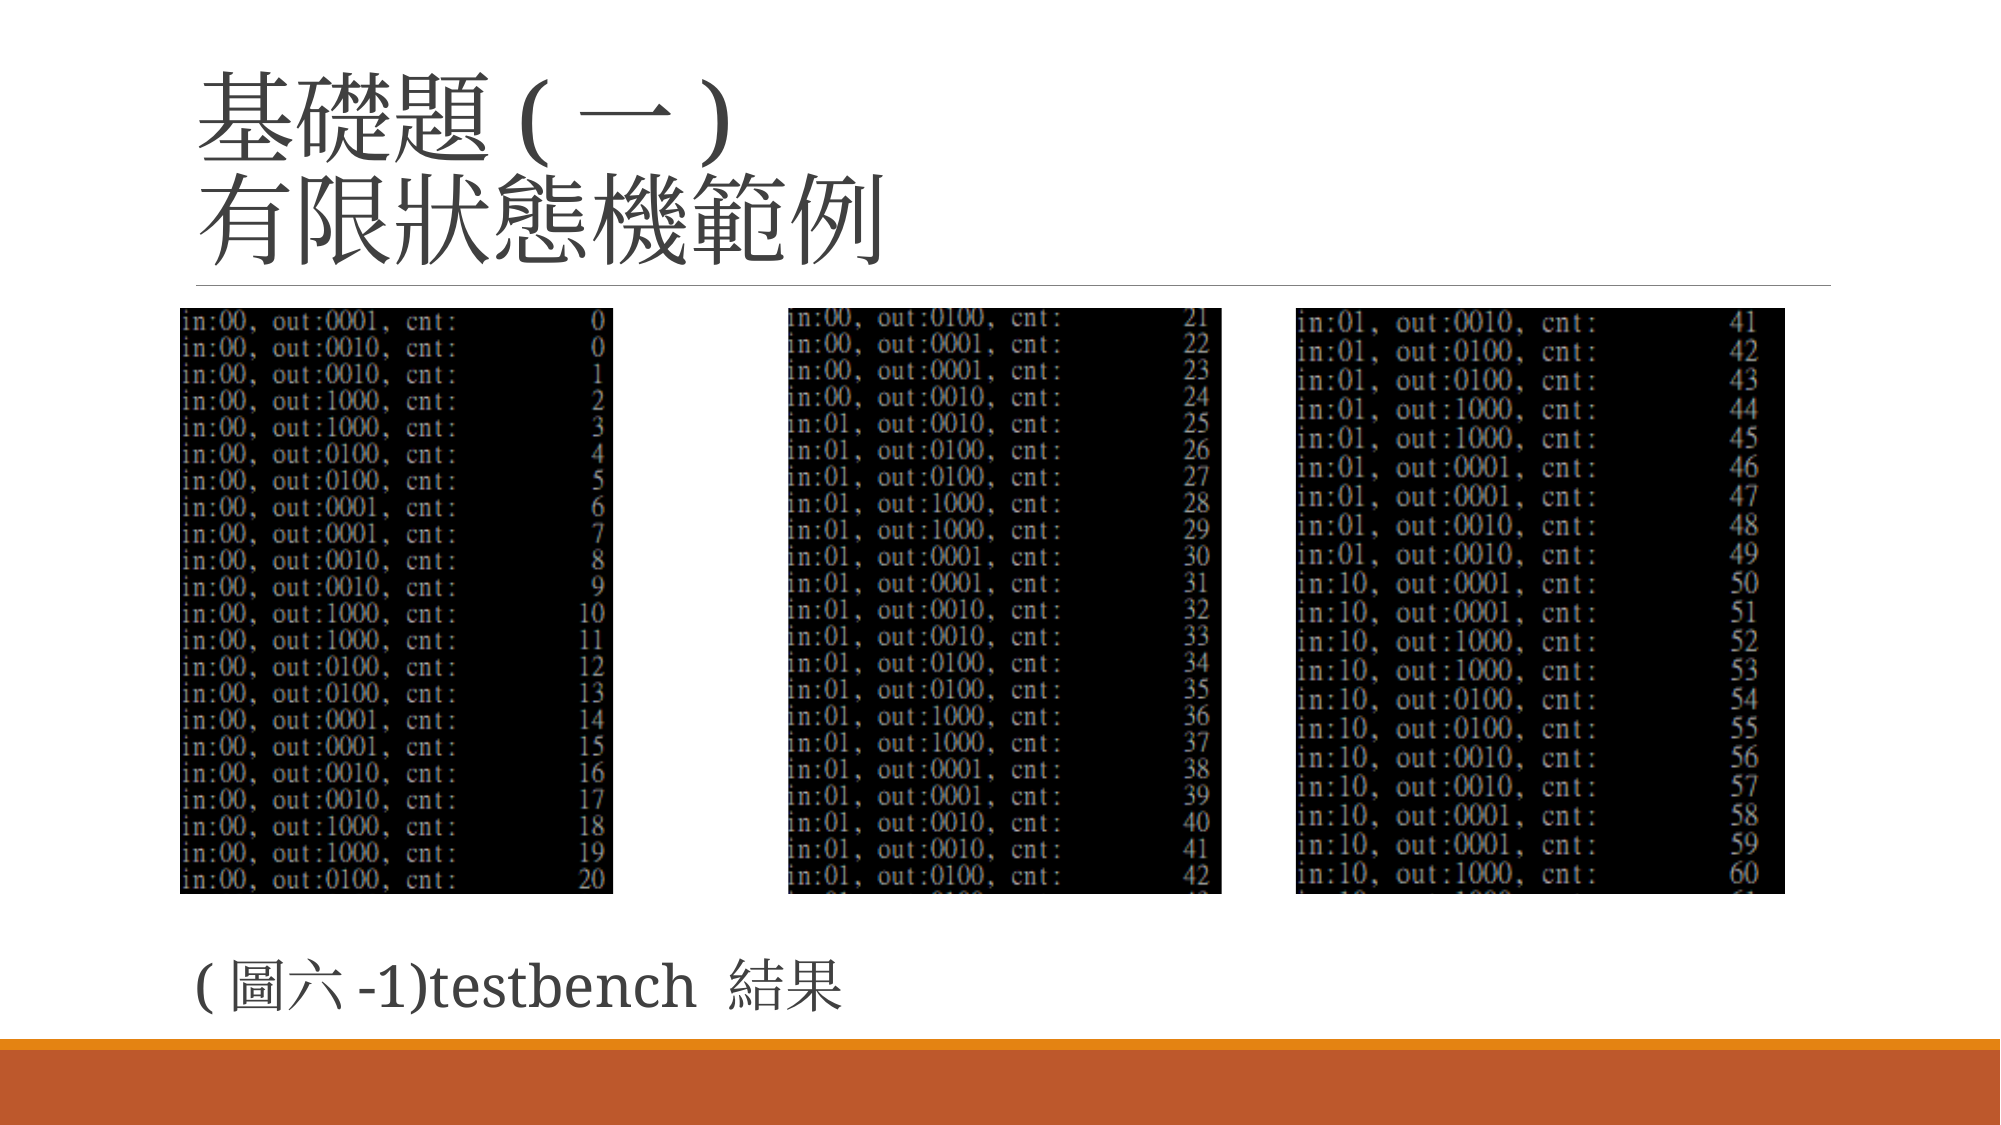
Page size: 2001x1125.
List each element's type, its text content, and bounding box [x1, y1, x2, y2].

picture [179, 307, 614, 894]
title 基礎題(一) 有限狀態機範例 [180, 47, 1830, 285]
text_box (圖六-1)testbench 結果 [179, 942, 859, 1027]
picture [787, 307, 1223, 894]
picture [1295, 307, 1786, 894]
